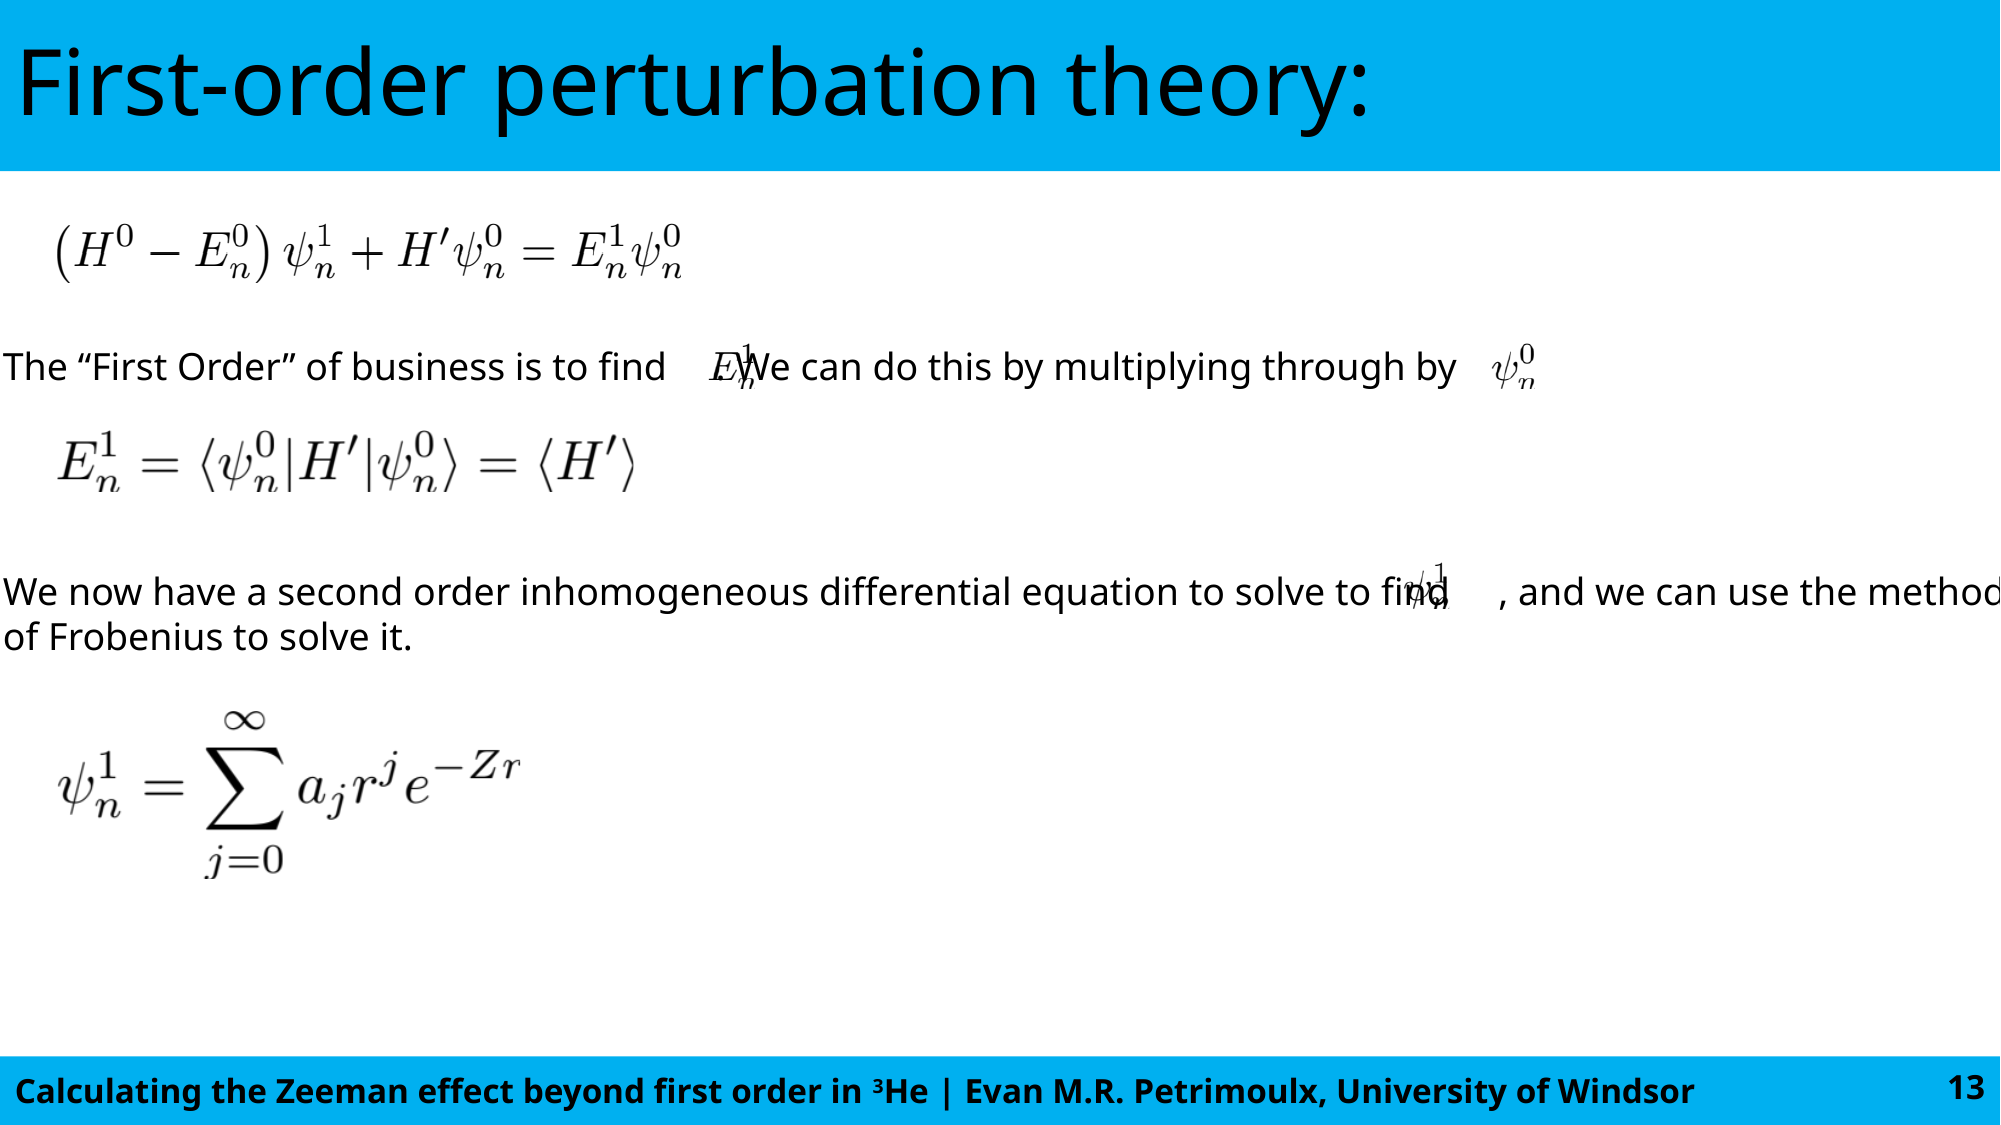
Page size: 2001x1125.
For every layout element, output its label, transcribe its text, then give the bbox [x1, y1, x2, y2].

picture [1490, 343, 1536, 390]
picture [56, 429, 634, 493]
picture [708, 343, 755, 390]
text_box [1849, 0, 2000, 172]
text_box The “First Order” of business is to find . We can do this by multiplying through by We now have a second order inhomogeneous differential equation to solve to find , and we can use the method of Frobenius to solve it. [0, 335, 2000, 711]
picture [56, 223, 682, 283]
text_box Calculating the Zeeman effect beyond first order in 3He | Evan M.R. Petrimoulx, University of Windsor [0, 1055, 2000, 1125]
title First-order perturbation theory: [0, 0, 1849, 195]
picture [56, 710, 521, 880]
picture [1403, 561, 1450, 610]
slide_number 13 [1924, 1058, 2000, 1119]
